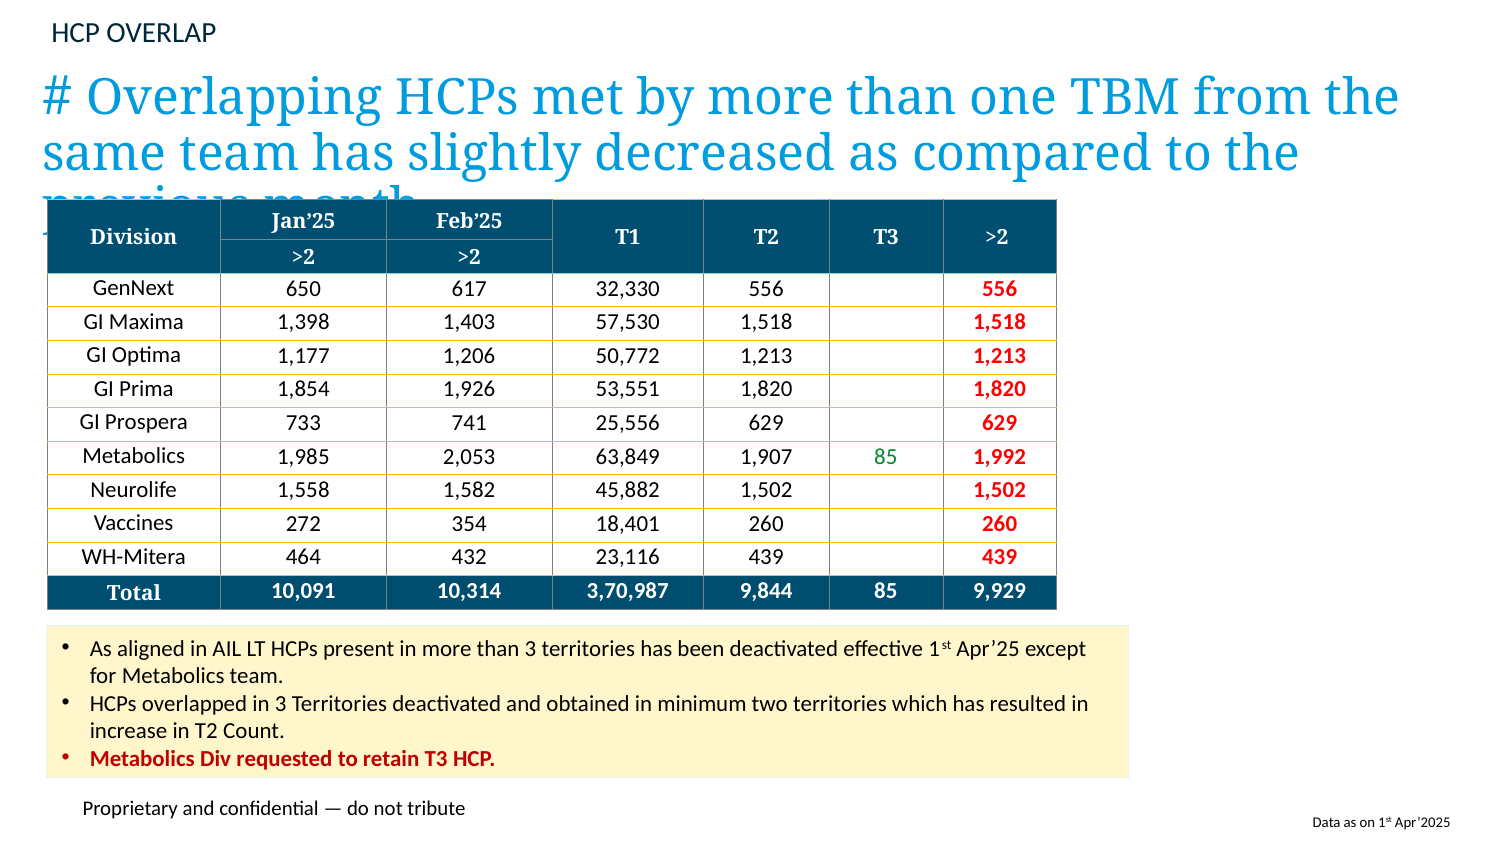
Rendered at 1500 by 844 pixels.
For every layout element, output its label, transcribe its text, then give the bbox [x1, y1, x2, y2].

text_box As aligned in AIL LT HCPs present in more than 3 territories has been deactivated effective 1st Apr’25 except for Metabolics team. HCPs overlapped in 3 Territories deactivated and obtained in minimum two territories which has resulted in increase in T2 Count. Metabolics Div requested to retain T3 HCP. [46, 625, 1129, 778]
table_cell 1,206 [387, 341, 552, 374]
table_cell GI Prospera [48, 408, 220, 441]
table_cell [830, 475, 943, 508]
table_cell 556 [704, 274, 829, 306]
table_cell 23,116 [553, 543, 703, 575]
table_cell 18,401 [553, 509, 703, 542]
table_cell 272 [221, 509, 386, 542]
table_cell Vaccines [48, 509, 220, 542]
table_cell 45,882 [553, 475, 703, 508]
table_header T3 [830, 200, 943, 273]
table_cell GenNext [48, 274, 220, 306]
table_header T2 [704, 200, 829, 273]
table_cell 1,985 [221, 442, 386, 474]
table_cell 10,314 [387, 576, 552, 609]
table_cell 439 [944, 543, 1056, 575]
table_cell 1,213 [944, 341, 1056, 374]
table_cell 9,929 [944, 576, 1056, 609]
table_header >2 [944, 200, 1056, 273]
table_cell 57,530 [553, 307, 703, 340]
table_header Division [48, 200, 220, 273]
table_cell 1,820 [704, 375, 829, 407]
table_cell 556 [944, 274, 1056, 306]
table_cell 1,502 [944, 475, 1056, 508]
table_cell 1,213 [704, 341, 829, 374]
table_cell 50,772 [553, 341, 703, 374]
table_cell 629 [944, 408, 1056, 441]
table_cell 1,558 [221, 475, 386, 508]
table_cell 25,556 [553, 408, 703, 441]
table_cell Metabolics [48, 442, 220, 474]
table_cell 741 [387, 408, 552, 441]
table_cell [830, 408, 943, 441]
table_cell 53,551 [553, 375, 703, 407]
text_box Data as on 1st Apr’2025 [1297, 804, 1500, 838]
table_cell 1,398 [221, 307, 386, 340]
table_cell 439 [704, 543, 829, 575]
table_cell 1,177 [221, 341, 386, 374]
table_cell 1,518 [704, 307, 829, 340]
table_cell 2,053 [387, 442, 552, 474]
table_cell 733 [221, 408, 386, 441]
table_header T1 [553, 200, 703, 273]
table_cell 85 [830, 576, 943, 609]
table_cell 1,820 [944, 375, 1056, 407]
table_cell [830, 375, 943, 407]
table_cell [830, 341, 943, 374]
table_header Feb’25 [387, 200, 552, 239]
table_cell 464 [221, 543, 386, 575]
table_cell 32,330 [553, 274, 703, 306]
table_cell 354 [387, 509, 552, 542]
table_cell >2 [387, 240, 552, 273]
table_cell WH-Mitera [48, 543, 220, 575]
table_cell Neurolife [48, 475, 220, 508]
table_cell 1,907 [704, 442, 829, 474]
table_cell [830, 274, 943, 306]
table_cell 650 [221, 274, 386, 306]
table_cell GI Prima [48, 375, 220, 407]
table_cell 1,502 [704, 475, 829, 508]
table_cell 1,403 [387, 307, 552, 340]
table_cell 1,926 [387, 375, 552, 407]
table_cell 1,582 [387, 475, 552, 508]
table_cell Total [48, 576, 220, 609]
text_box # Overlapping HCPs met by more than one TBM from the same team has slightly decreased as compared to the previous month [30, 62, 1464, 181]
table_cell 432 [387, 543, 552, 575]
table_cell >2 [221, 240, 386, 273]
text_box HCP OVERLAP [36, 6, 399, 56]
table_cell 260 [704, 509, 829, 542]
table_cell [830, 543, 943, 575]
table_cell 260 [944, 509, 1056, 542]
table_cell GI Maxima [48, 307, 220, 340]
table_cell 617 [387, 274, 552, 306]
table_cell 1,854 [221, 375, 386, 407]
table_cell 629 [704, 408, 829, 441]
table_cell 3,70,987 [553, 576, 703, 609]
table_cell 1,992 [944, 442, 1056, 474]
table_cell 9,844 [704, 576, 829, 609]
table_cell GI Optima [48, 341, 220, 374]
table_cell 1,518 [944, 307, 1056, 340]
table_cell 85 [830, 442, 943, 474]
table_cell 10,091 [221, 576, 386, 609]
table_cell [830, 509, 943, 542]
table_cell 63,849 [553, 442, 703, 474]
table_header Jan’25 [221, 200, 386, 239]
table_cell [830, 307, 943, 340]
